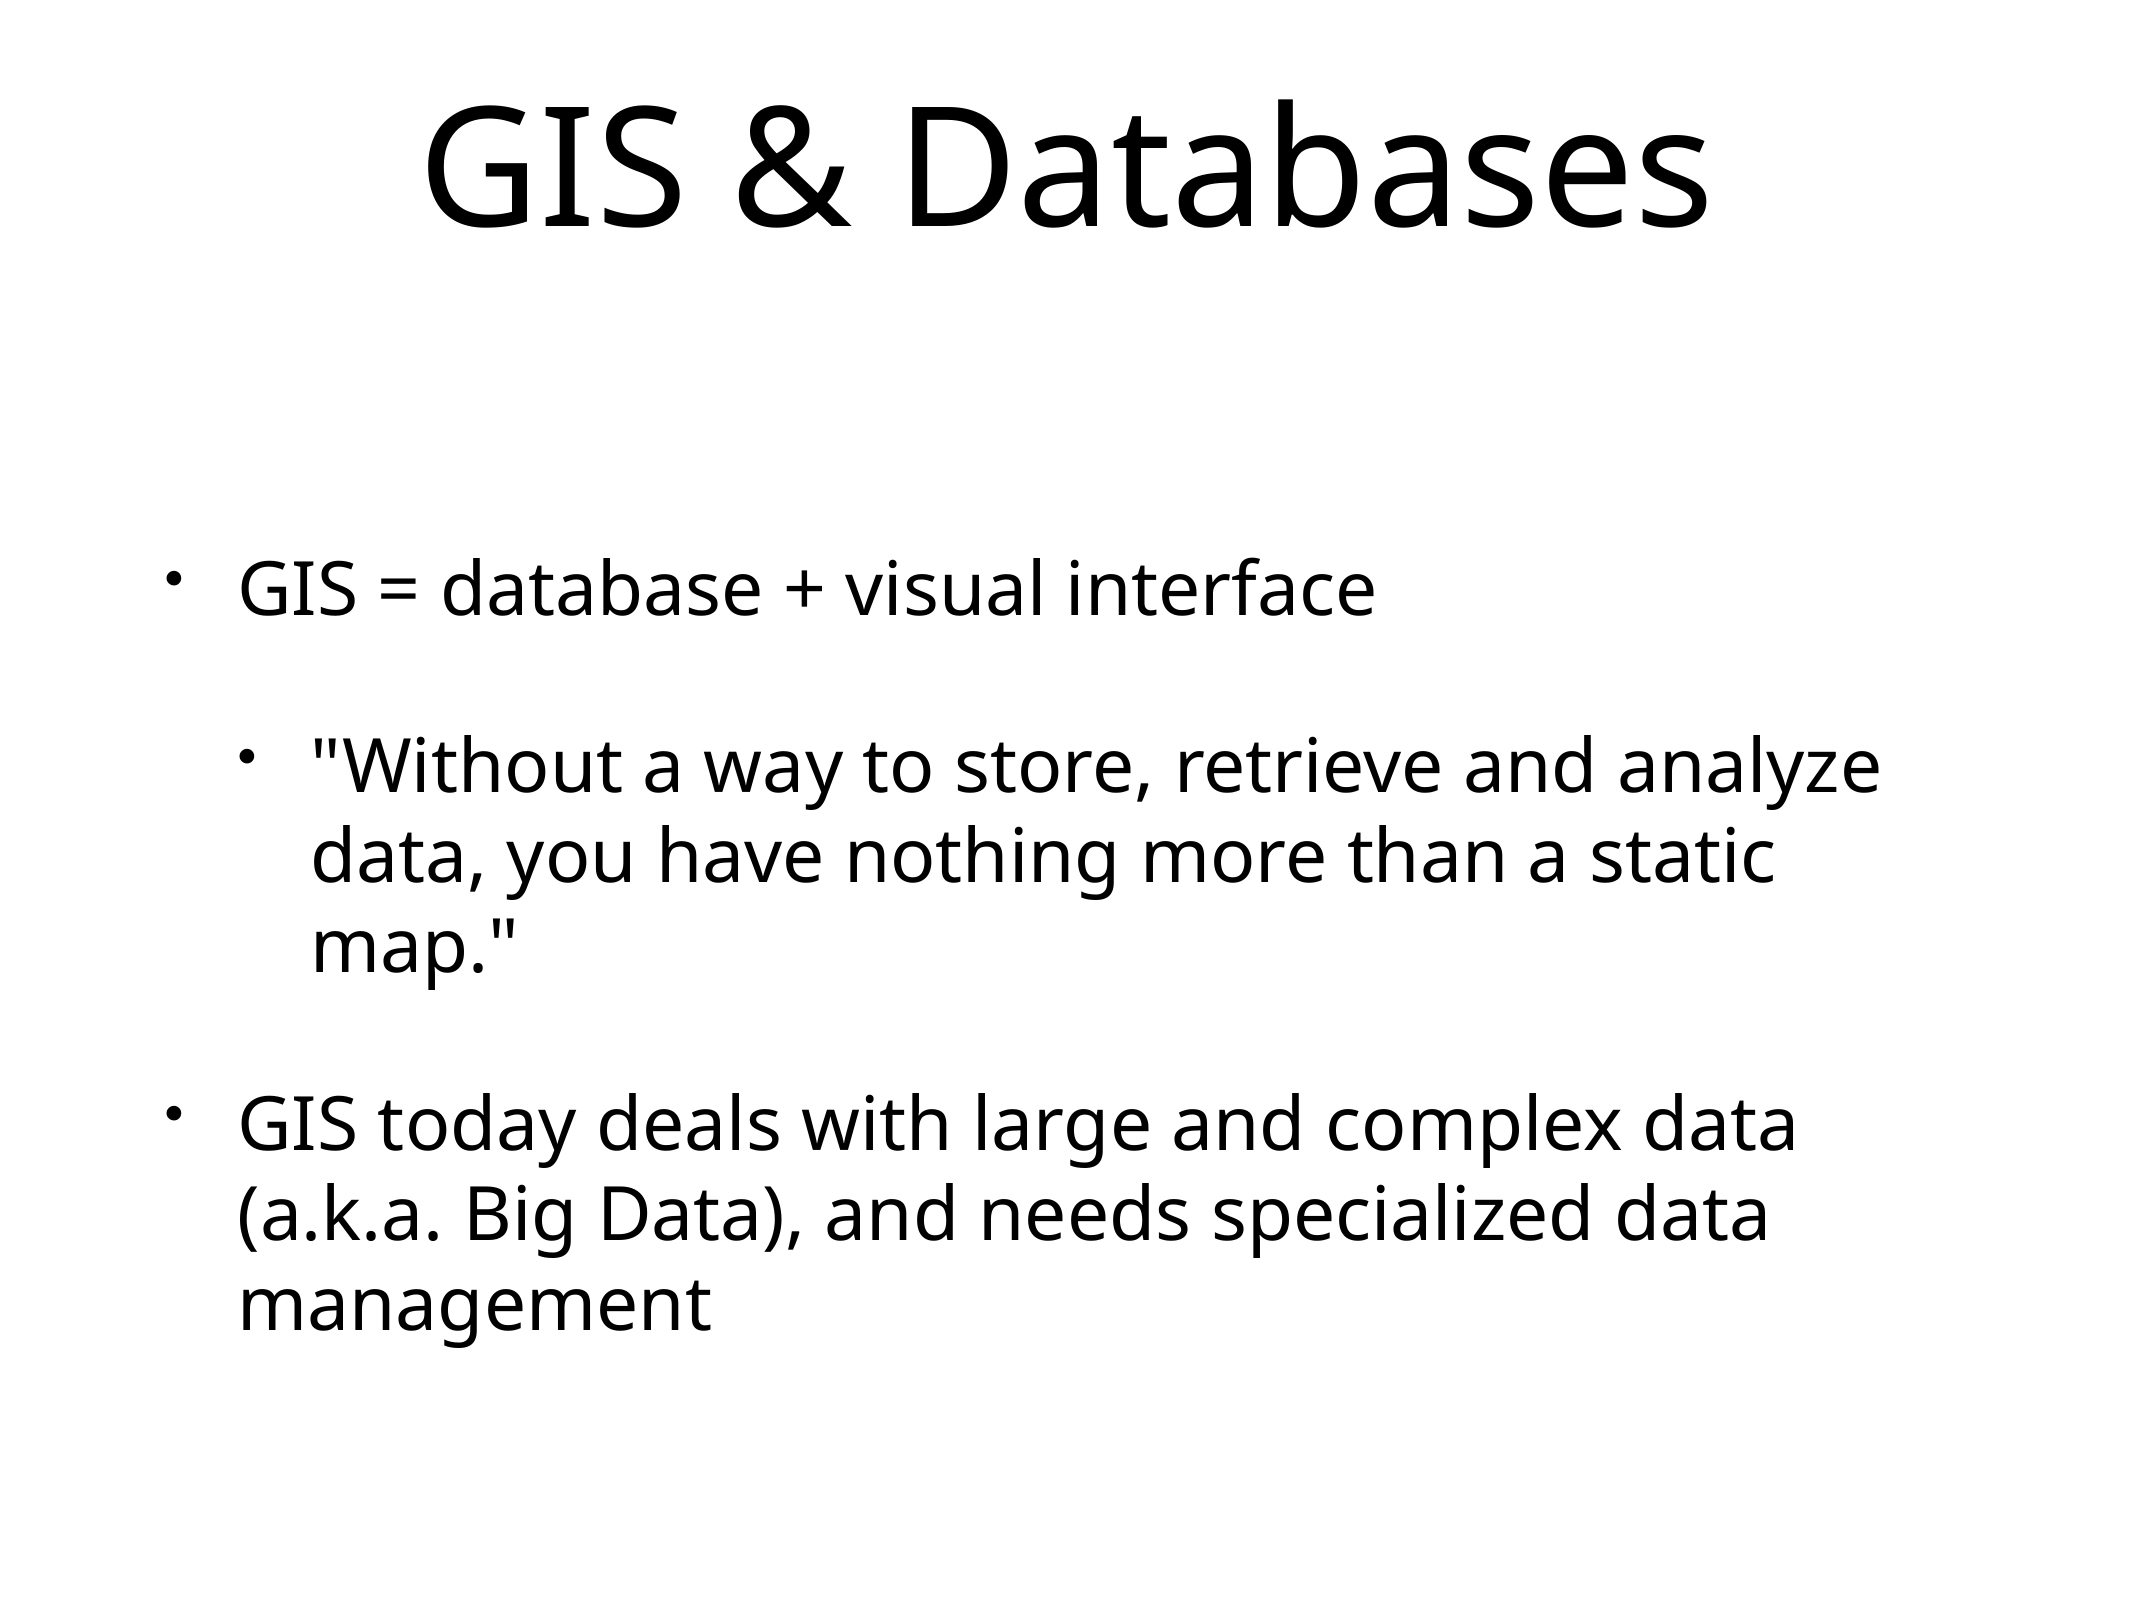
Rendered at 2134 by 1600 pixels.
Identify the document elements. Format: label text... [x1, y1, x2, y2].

title GIS & Databases [155, 32, 1978, 288]
list GIS = database + visual interface "Without a way to store, retrieve and analyze data, you have nothing more than a static map." GIS today deals with large and complex data (a.k.a. Big Data), and needs specialized data management [155, 426, 1978, 1459]
